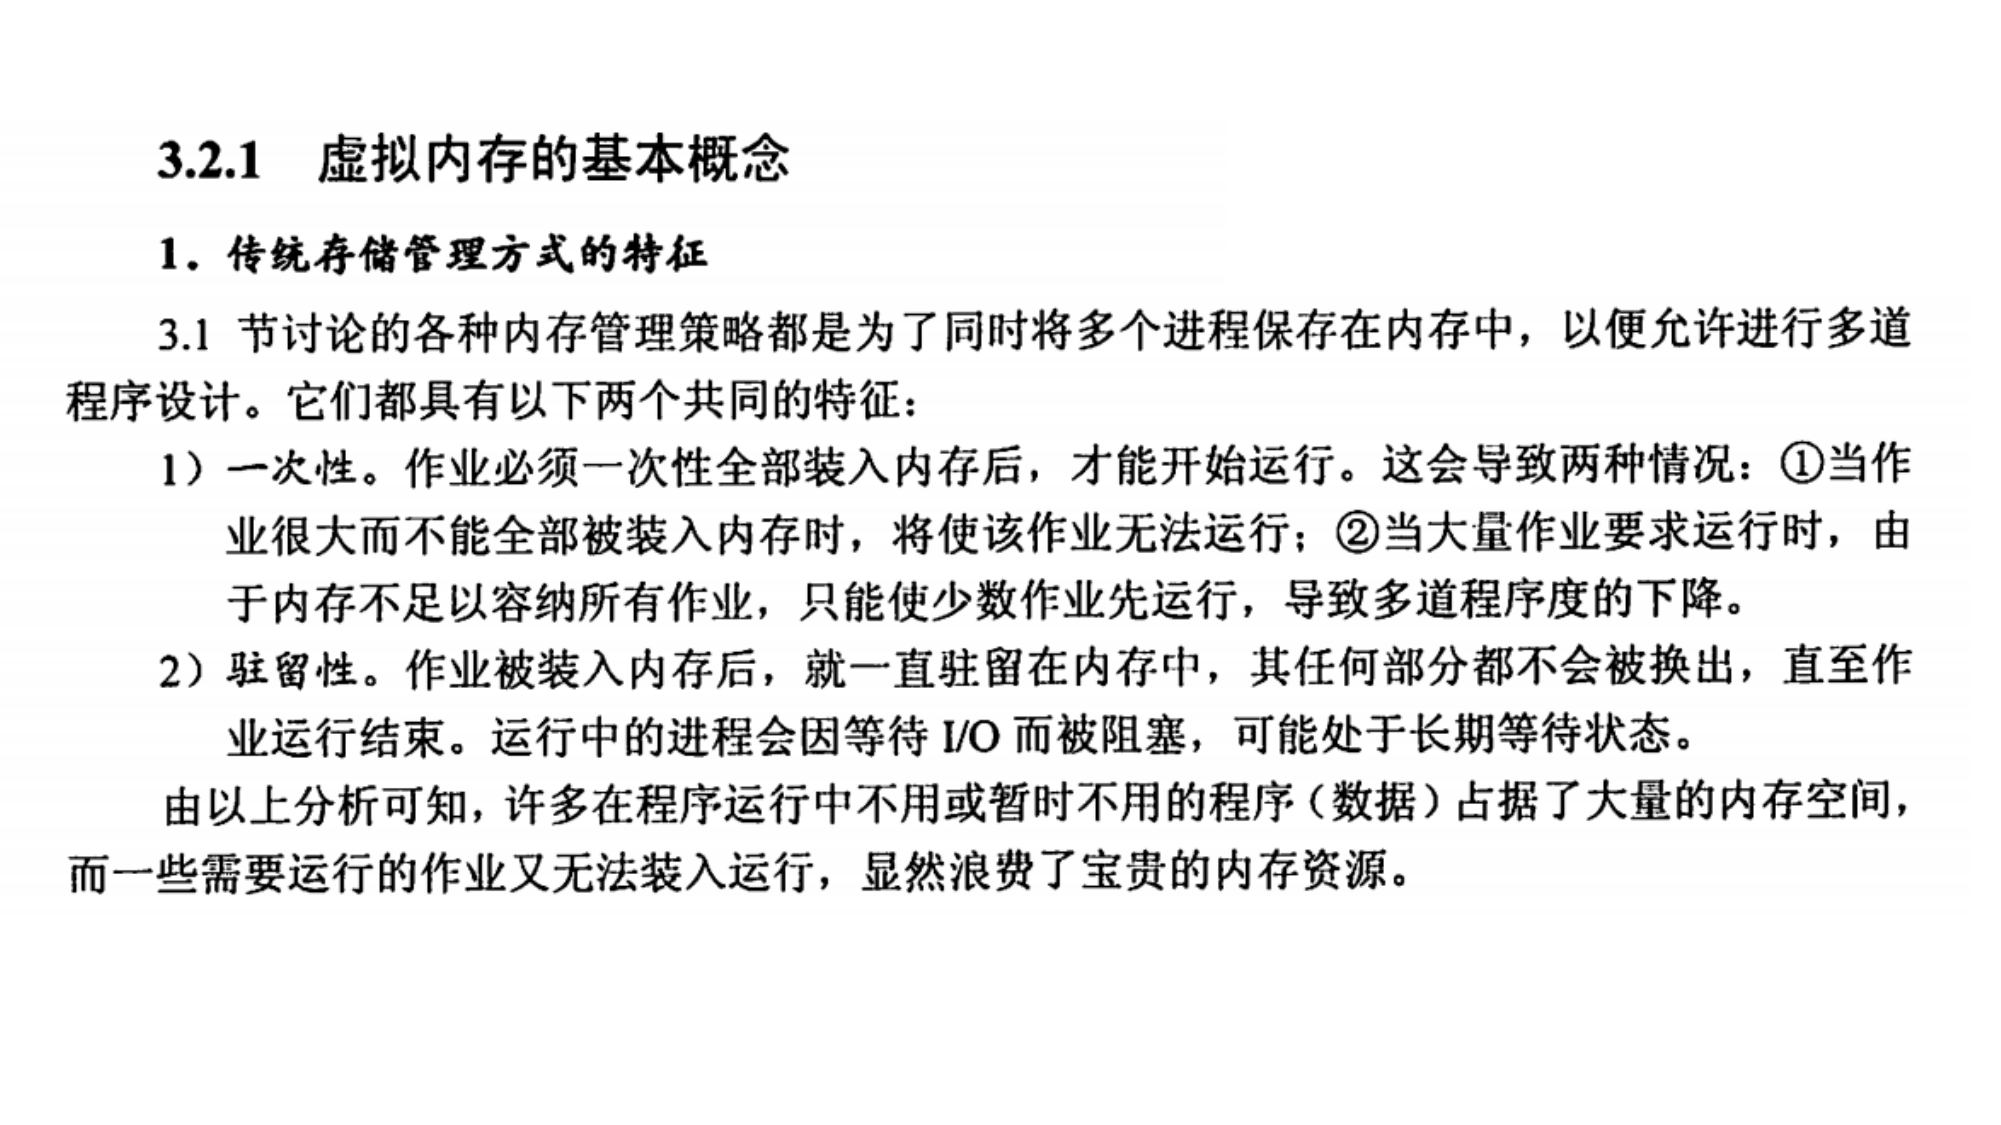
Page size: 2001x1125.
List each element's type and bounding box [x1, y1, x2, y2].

list [0, 109, 1972, 915]
